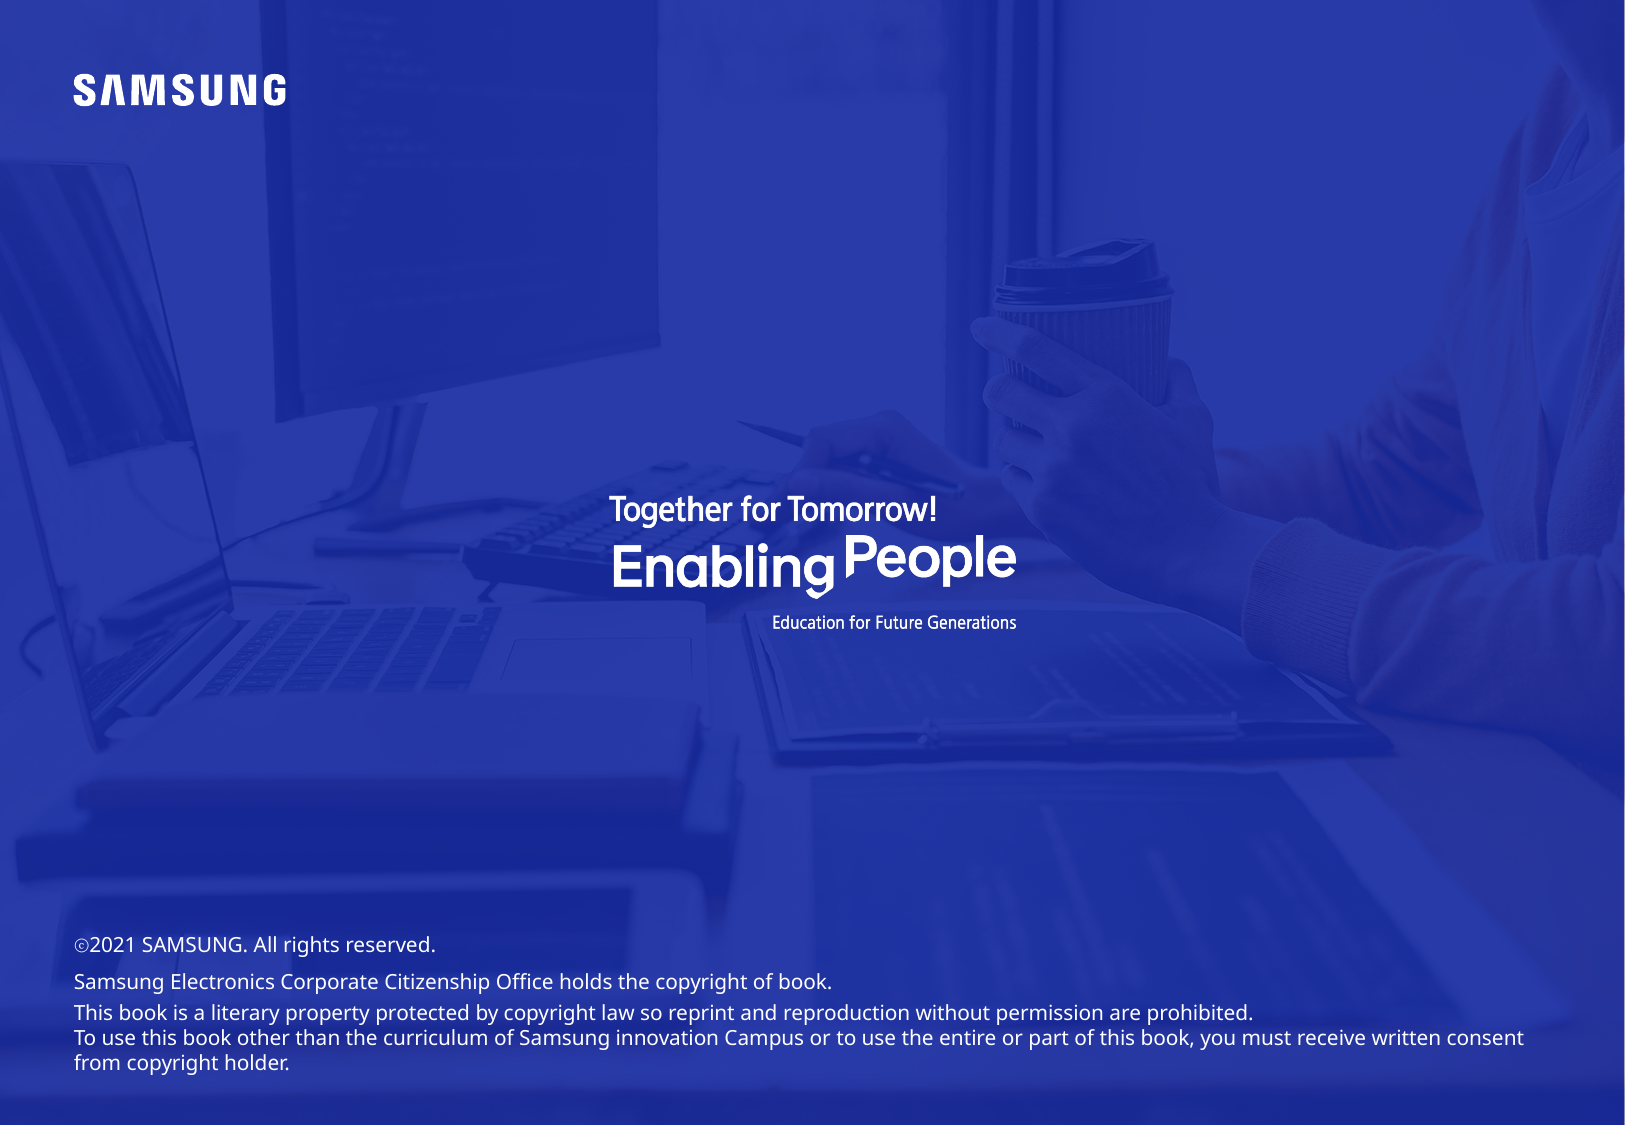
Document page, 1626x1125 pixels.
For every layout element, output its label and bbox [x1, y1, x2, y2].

picture [609, 495, 1016, 629]
